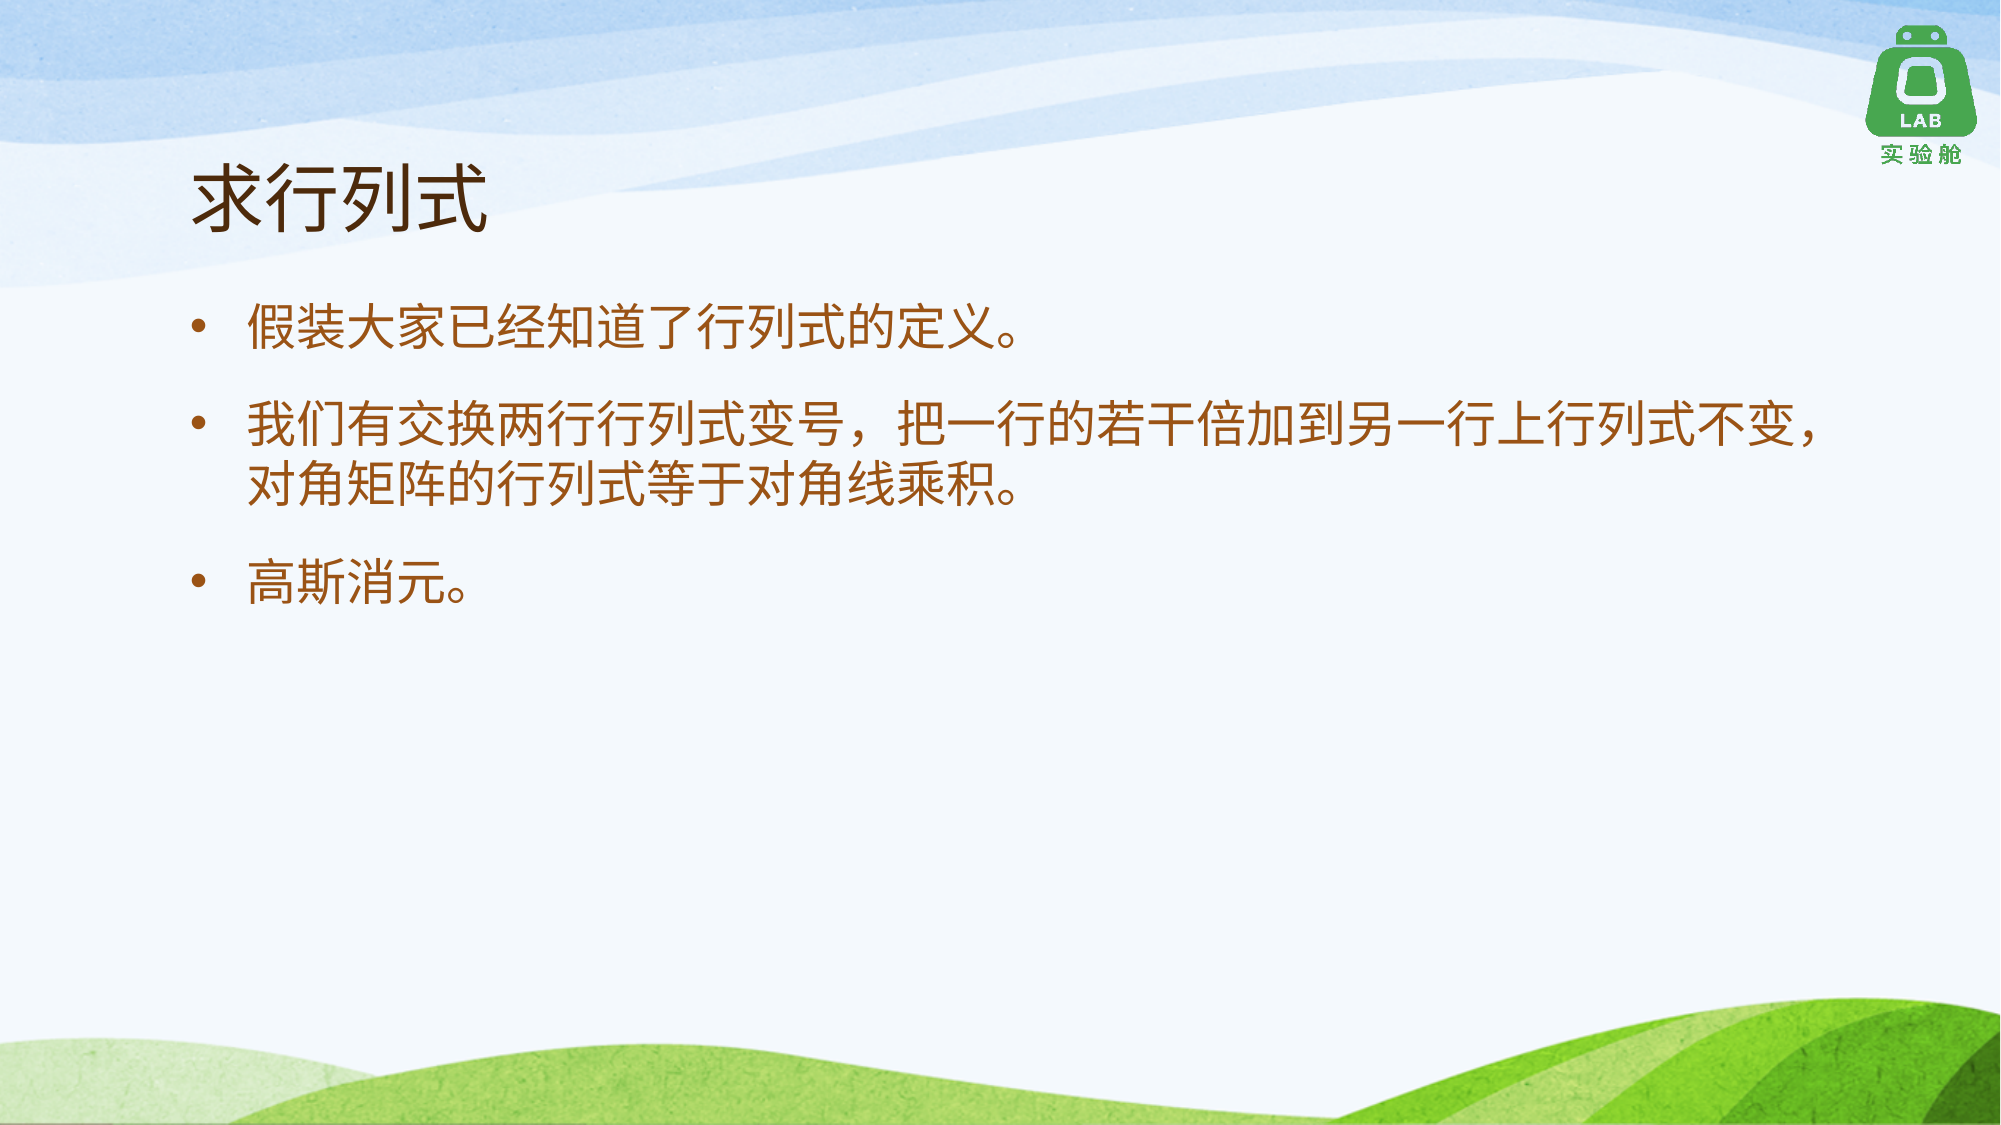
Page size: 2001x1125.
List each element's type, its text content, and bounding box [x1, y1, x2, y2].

picture [0, 0, 2001, 1125]
title 求行列式 [174, 50, 1825, 250]
list 假装大家已经知道了行列式的定义。 我们有交换两行行列式变号，把一行的若干倍加到另一行上行列式不变，对角矩阵的行列式等于对角线乘积。 高斯消元。 [174, 287, 1825, 982]
